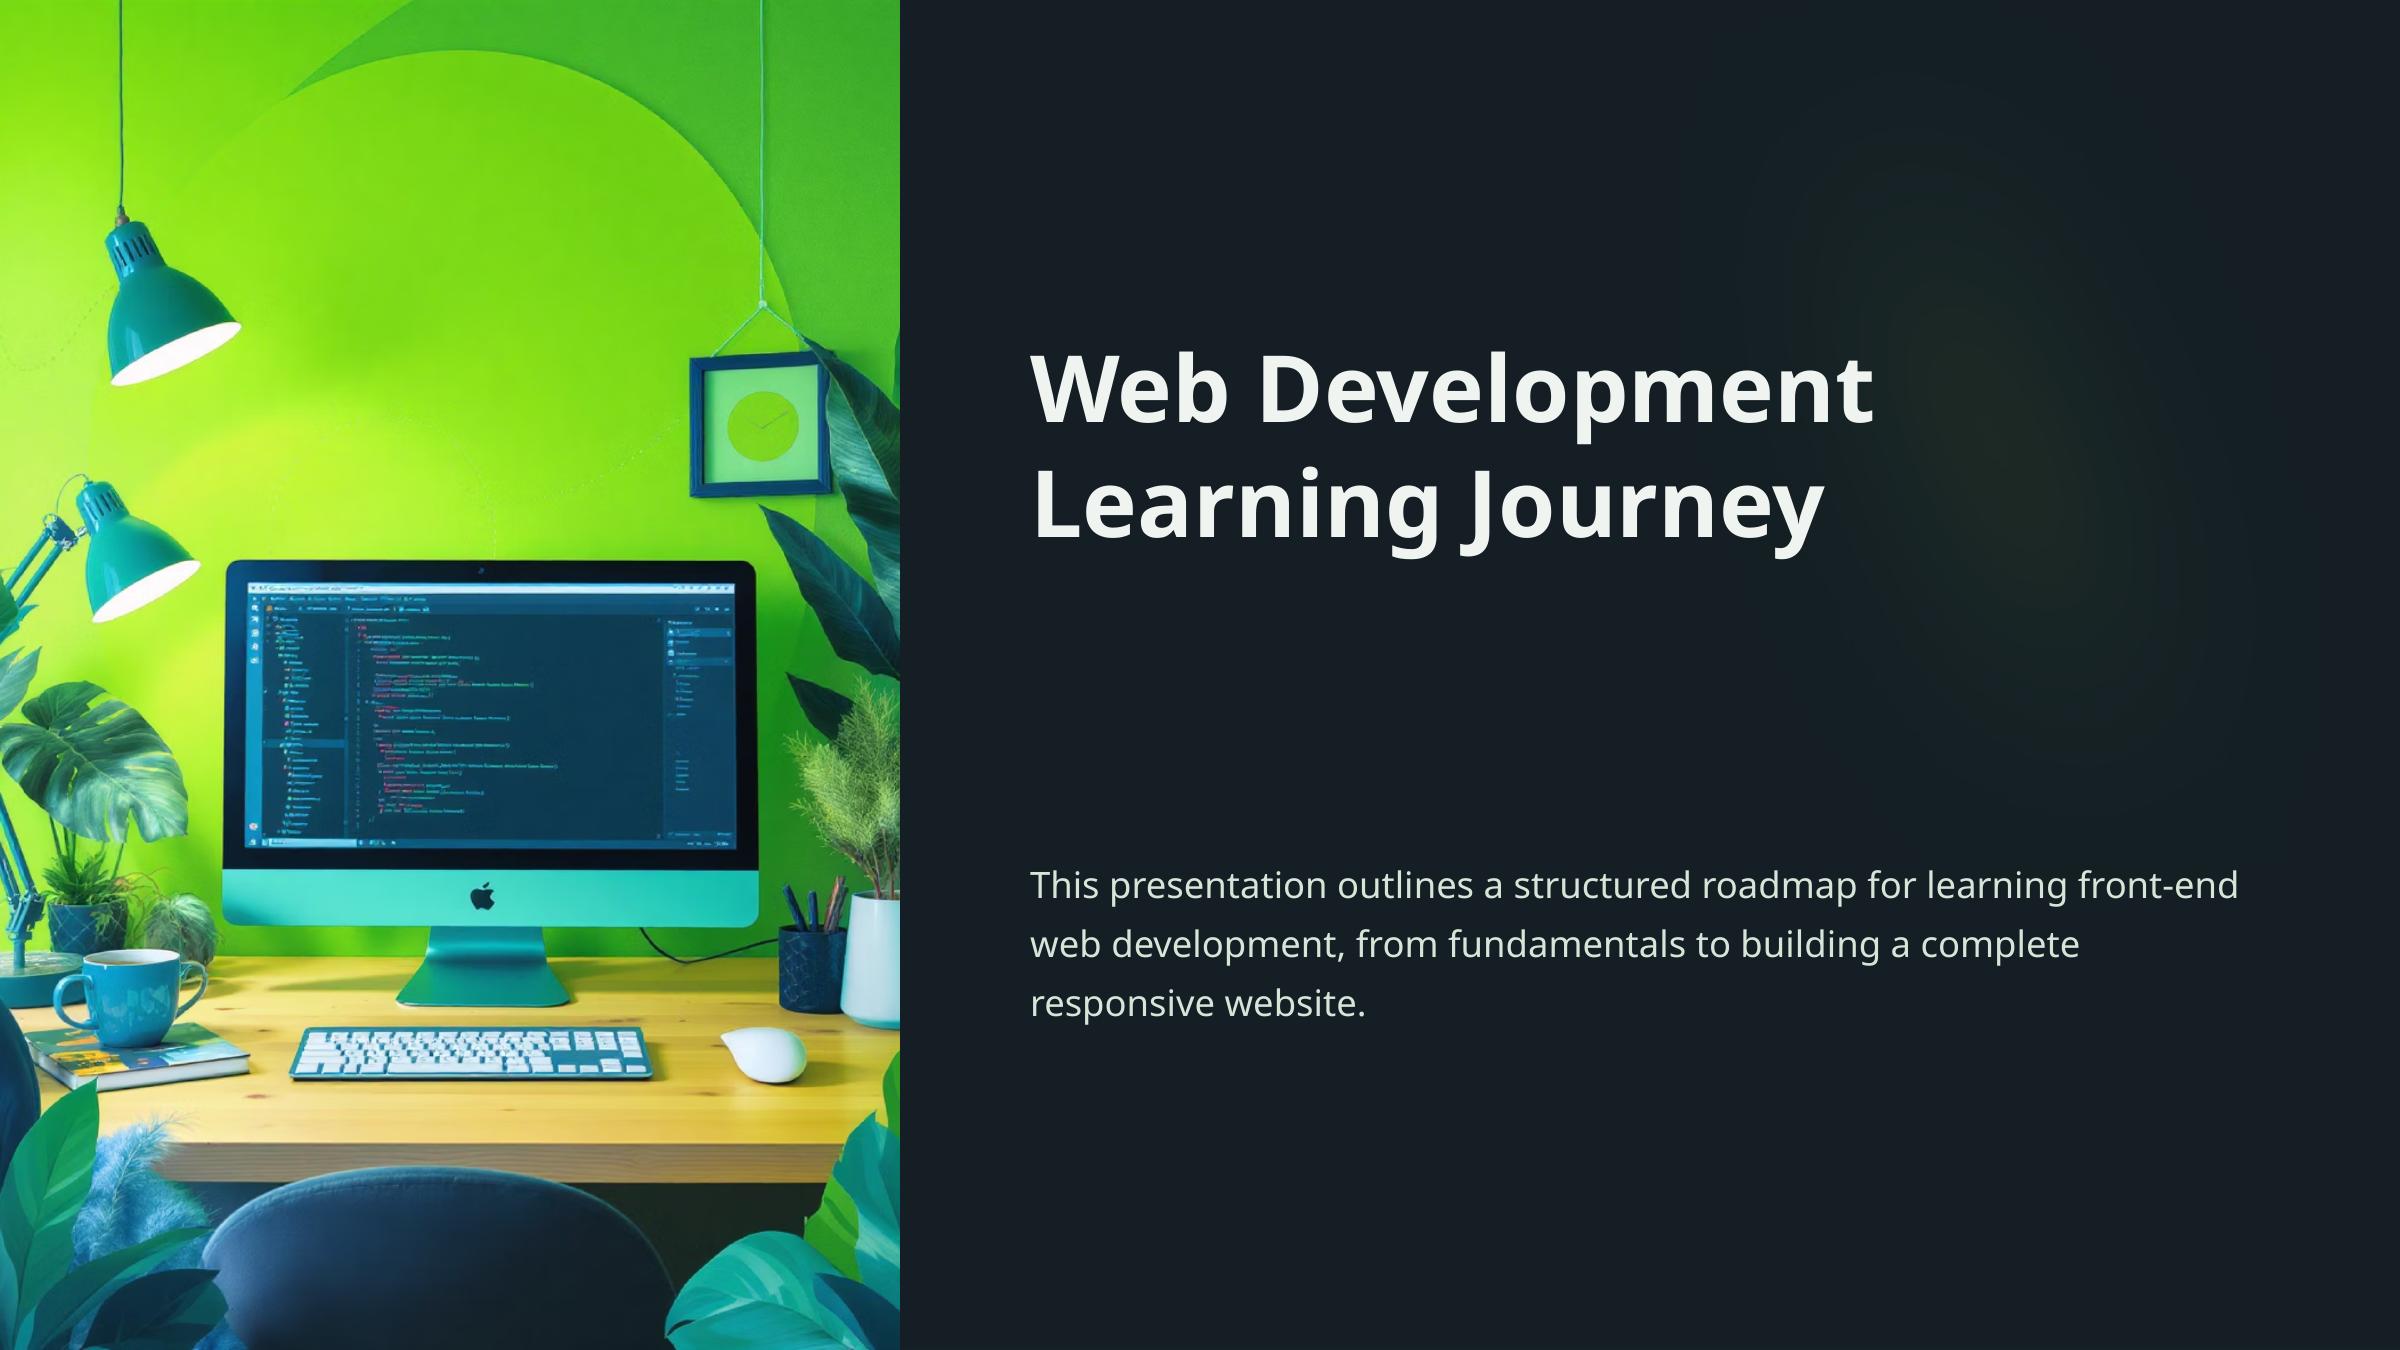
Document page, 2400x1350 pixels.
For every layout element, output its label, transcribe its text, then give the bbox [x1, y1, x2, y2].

text_box Web Development Learning Journey [1030, 325, 2270, 791]
text_box This presentation outlines a structured roadmap for learning front-end web development, from fundamentals to building a complete responsive website. [1030, 846, 2270, 1025]
picture [0, 0, 900, 1350]
